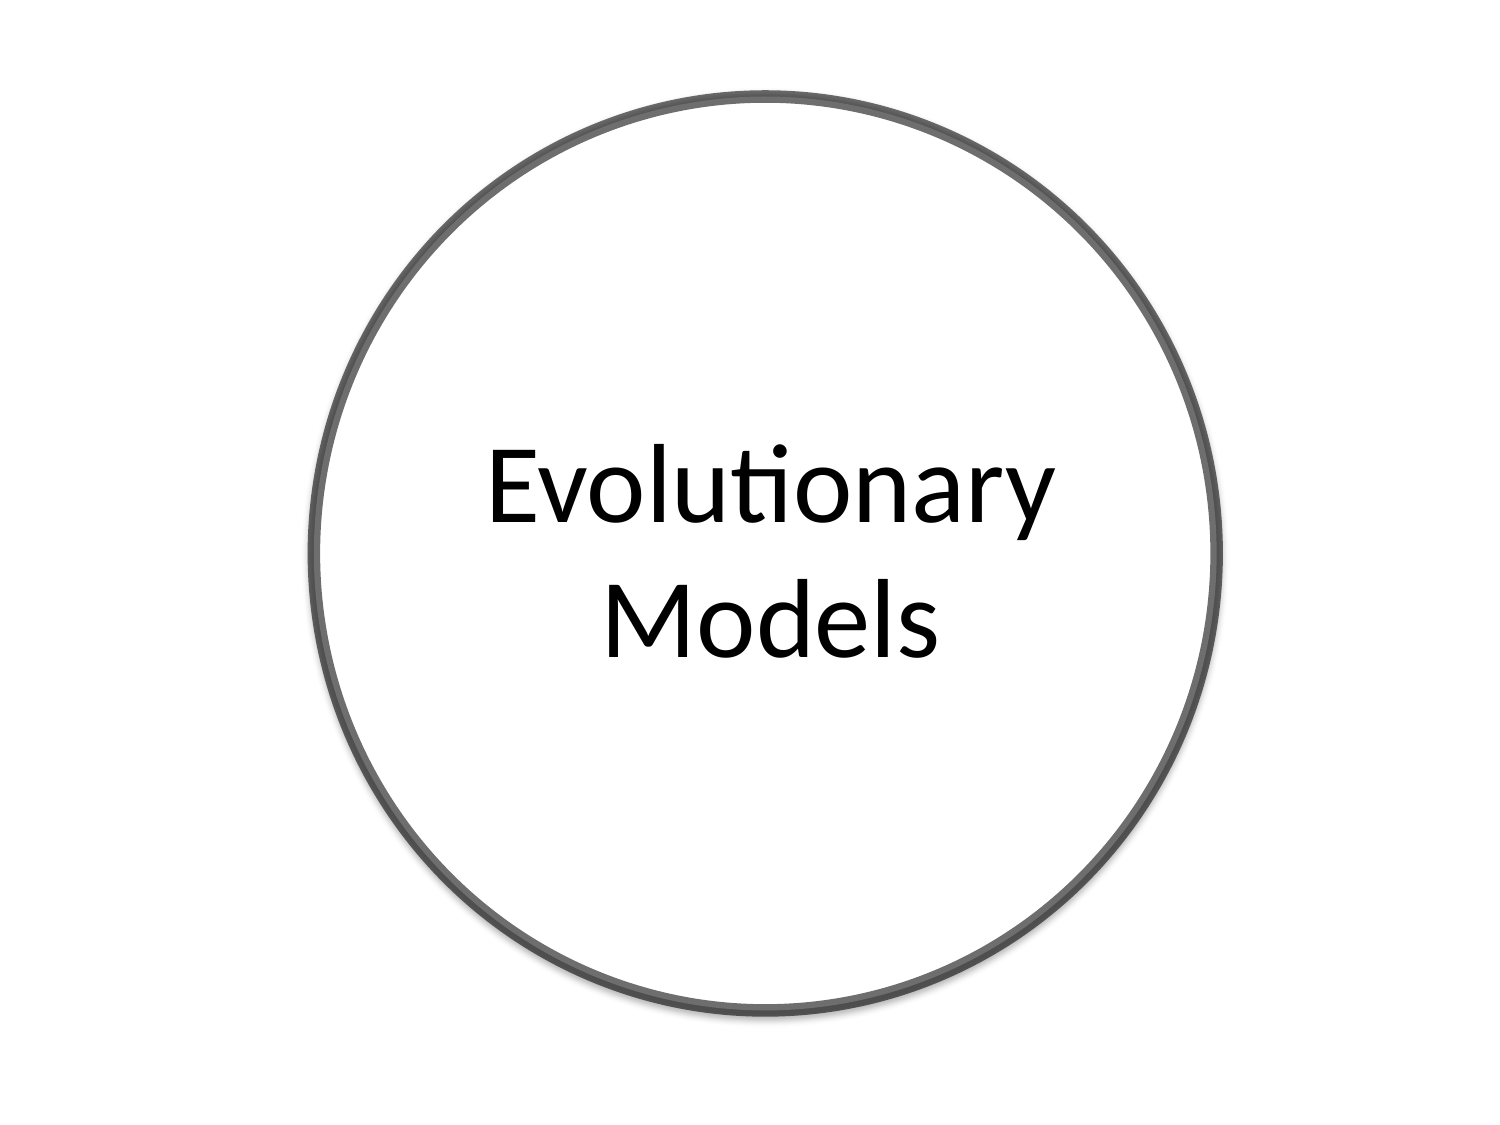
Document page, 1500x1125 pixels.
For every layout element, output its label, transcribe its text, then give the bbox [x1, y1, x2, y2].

text_box Evolutionary Models [324, 402, 1217, 688]
text_box [338, 95, 1192, 402]
text_box [333, 688, 1198, 1012]
text_box [313, 453, 324, 654]
